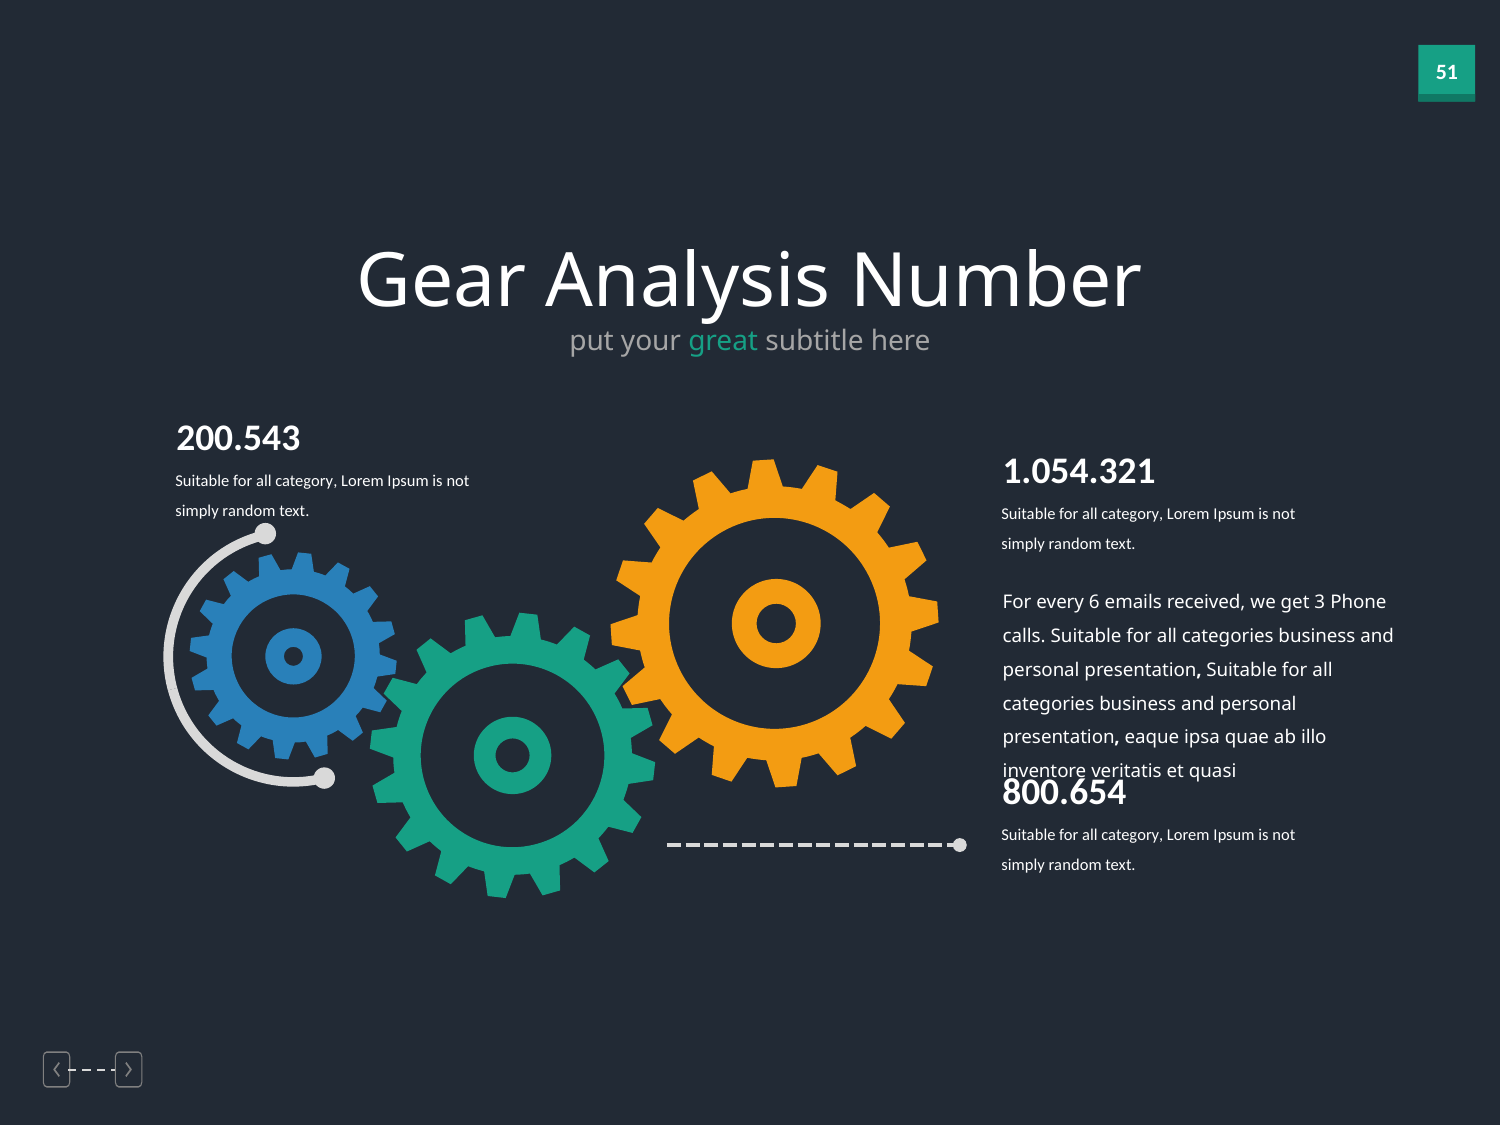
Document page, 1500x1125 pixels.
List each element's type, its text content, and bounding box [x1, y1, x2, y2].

text_box For every 6 emails received, we get 3 Phone calls. Suitable for all categories business and personal presentation, Suitable for all categories business and personal presentation, eaque ipsa quae ab illo inventore veritatis et quasi [987, 571, 1424, 823]
text_box [610, 459, 939, 788]
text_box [986, 759, 1319, 882]
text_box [986, 438, 1319, 562]
text_box [369, 612, 656, 899]
text_box Suitable for all category, Lorem Ipsum is not simply random text. [160, 453, 493, 528]
text_box Gear Analysis Number [341, 224, 1159, 330]
text_box [473, 716, 552, 795]
text_box [335, 562, 397, 741]
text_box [165, 522, 335, 804]
text_box [731, 578, 821, 669]
text_box 200.543 [161, 405, 316, 453]
text_box put your great subtitle here [554, 330, 946, 364]
